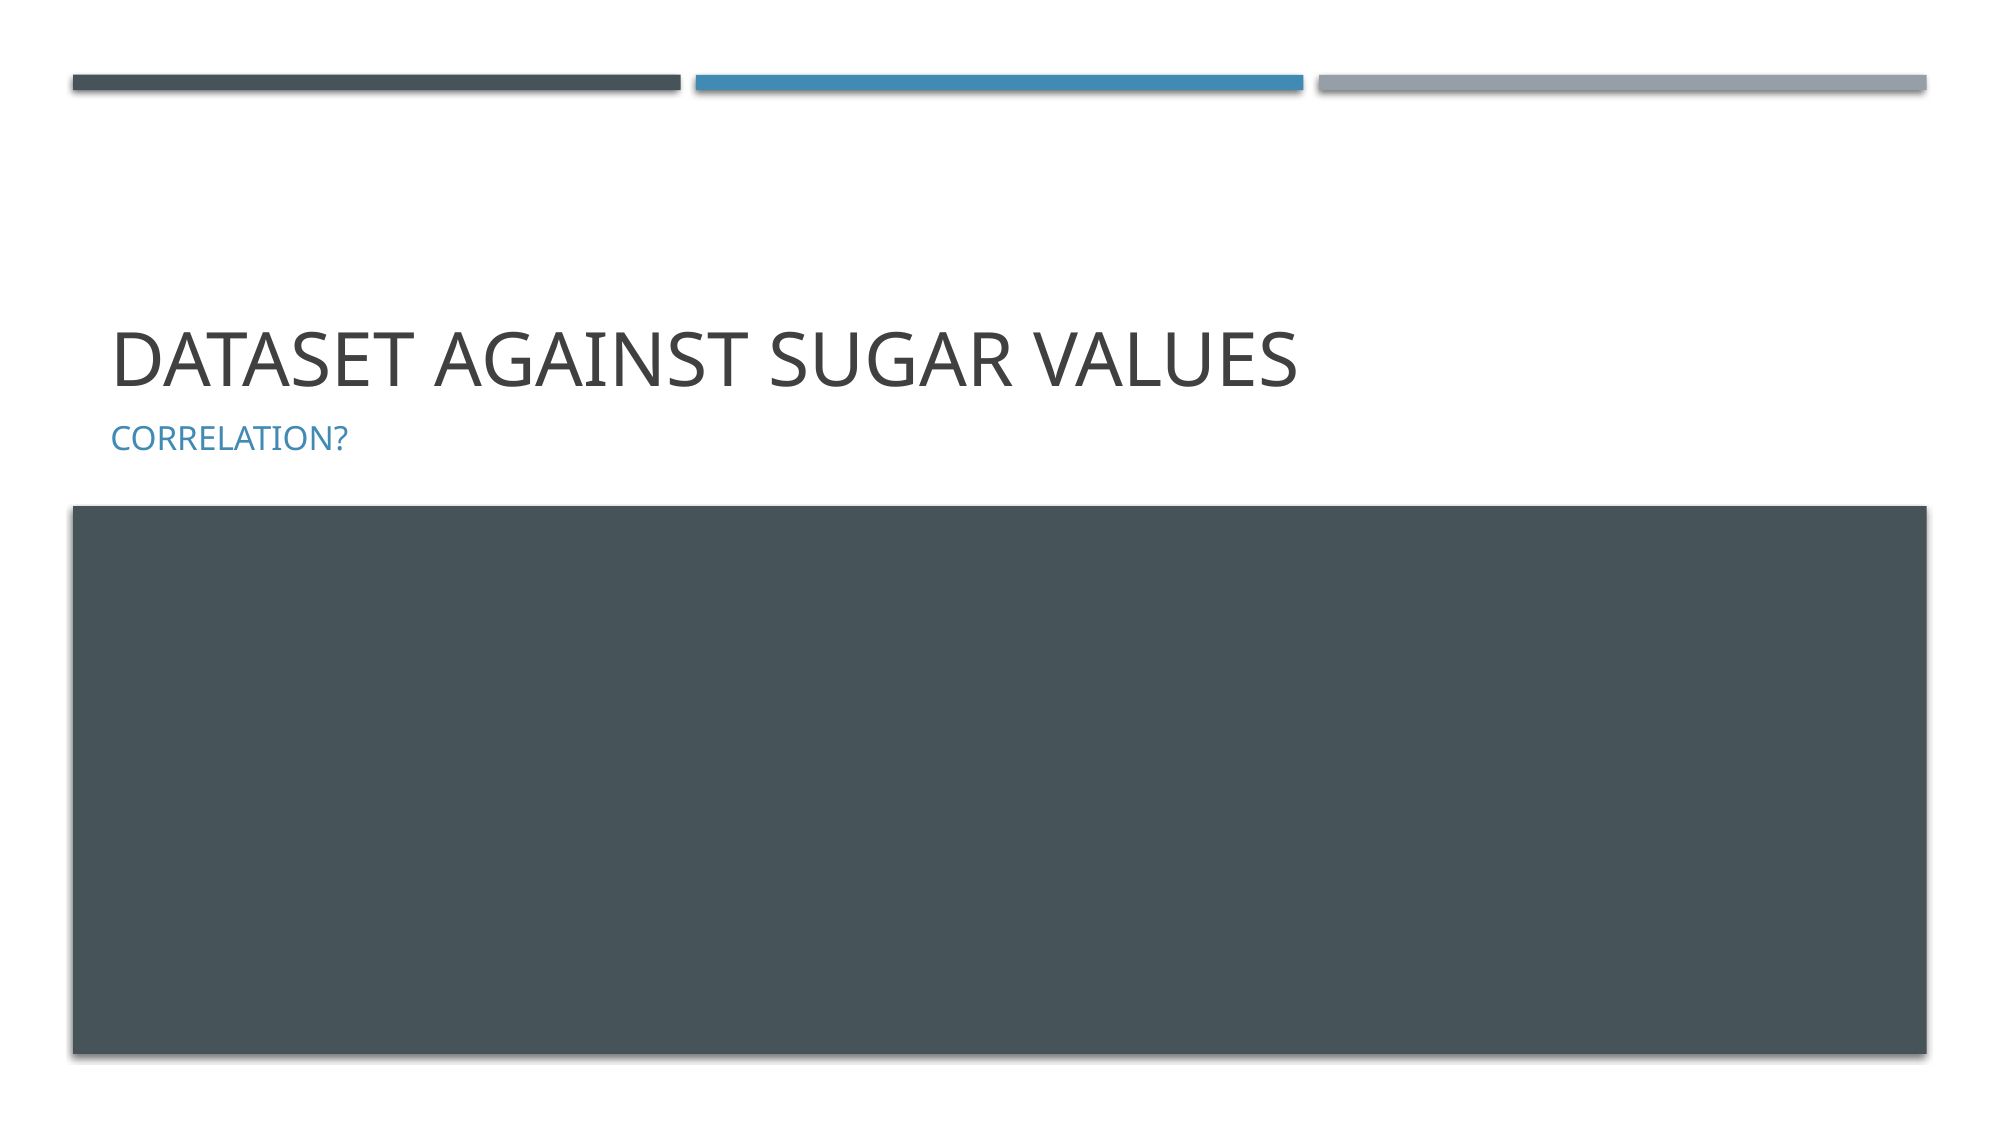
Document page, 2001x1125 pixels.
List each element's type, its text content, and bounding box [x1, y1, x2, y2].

subtitle Correlation? [95, 409, 1899, 507]
title Dataset against Sugar values [95, 167, 1899, 409]
